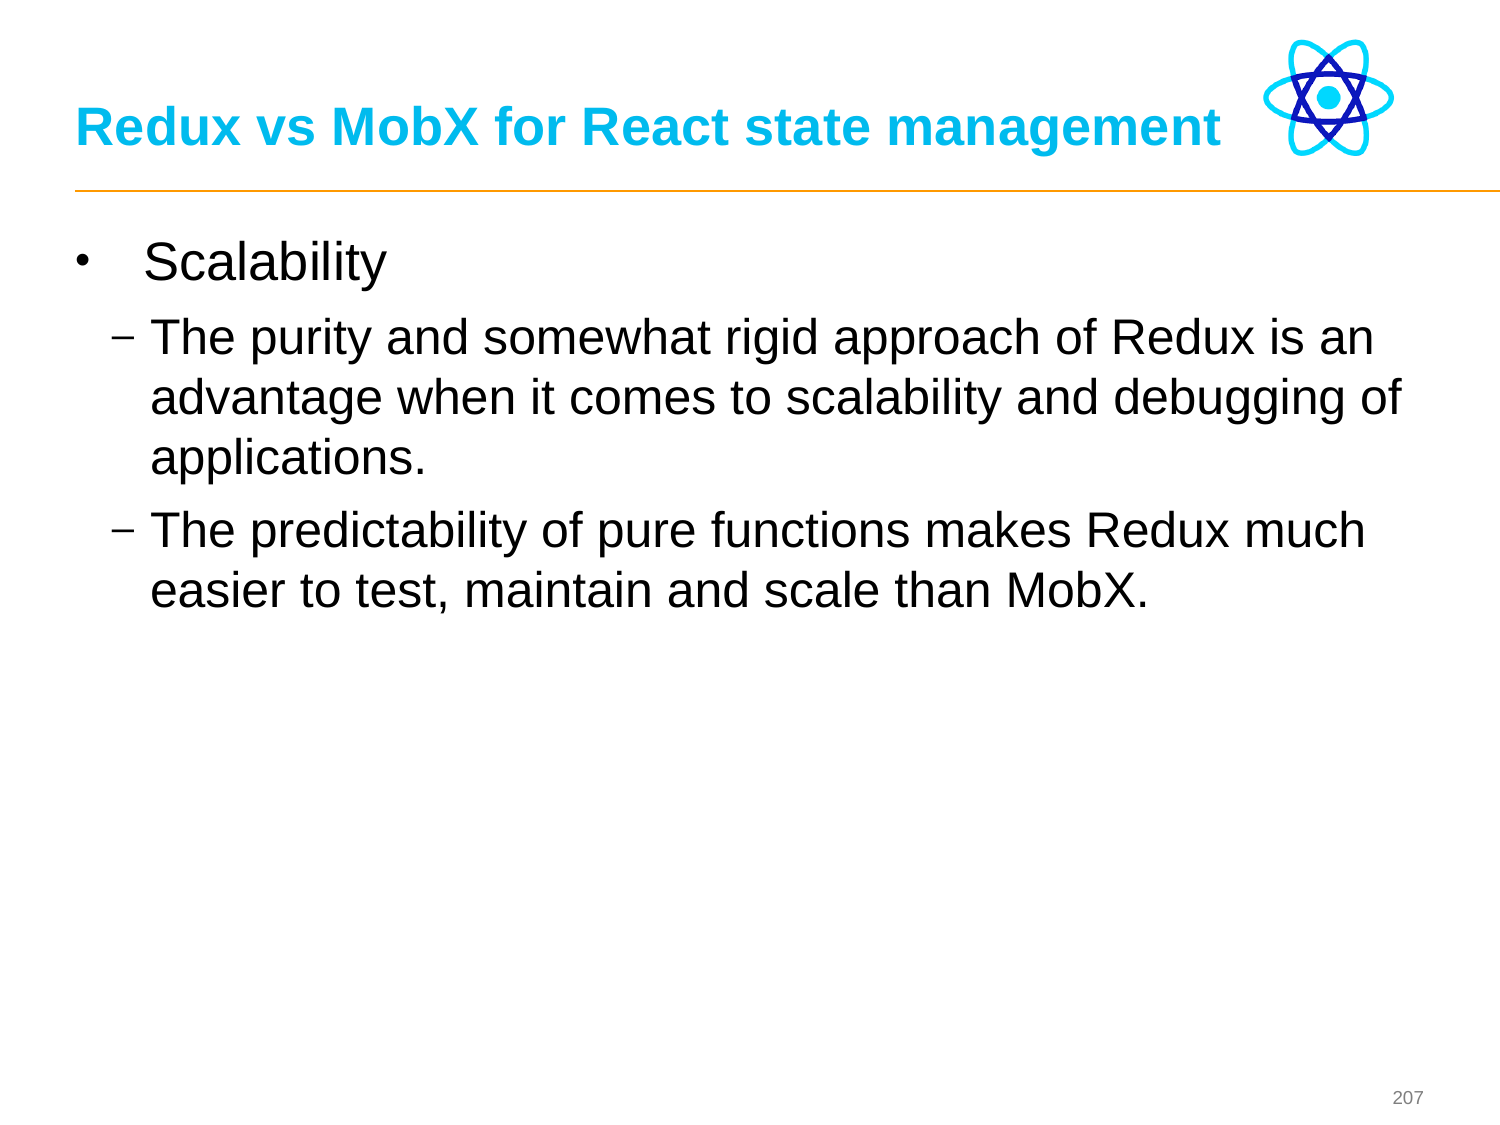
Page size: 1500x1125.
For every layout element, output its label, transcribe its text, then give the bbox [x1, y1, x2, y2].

title Redux vs MobX for React state management [75, 27, 1422, 157]
list Scalability The purity and somewhat rigid approach of Redux is an advantage when it comes to scalability and debugging of applications. The predictability of pure functions makes Redux much easier to test, maintain and scale than MobX. [75, 226, 1425, 1018]
